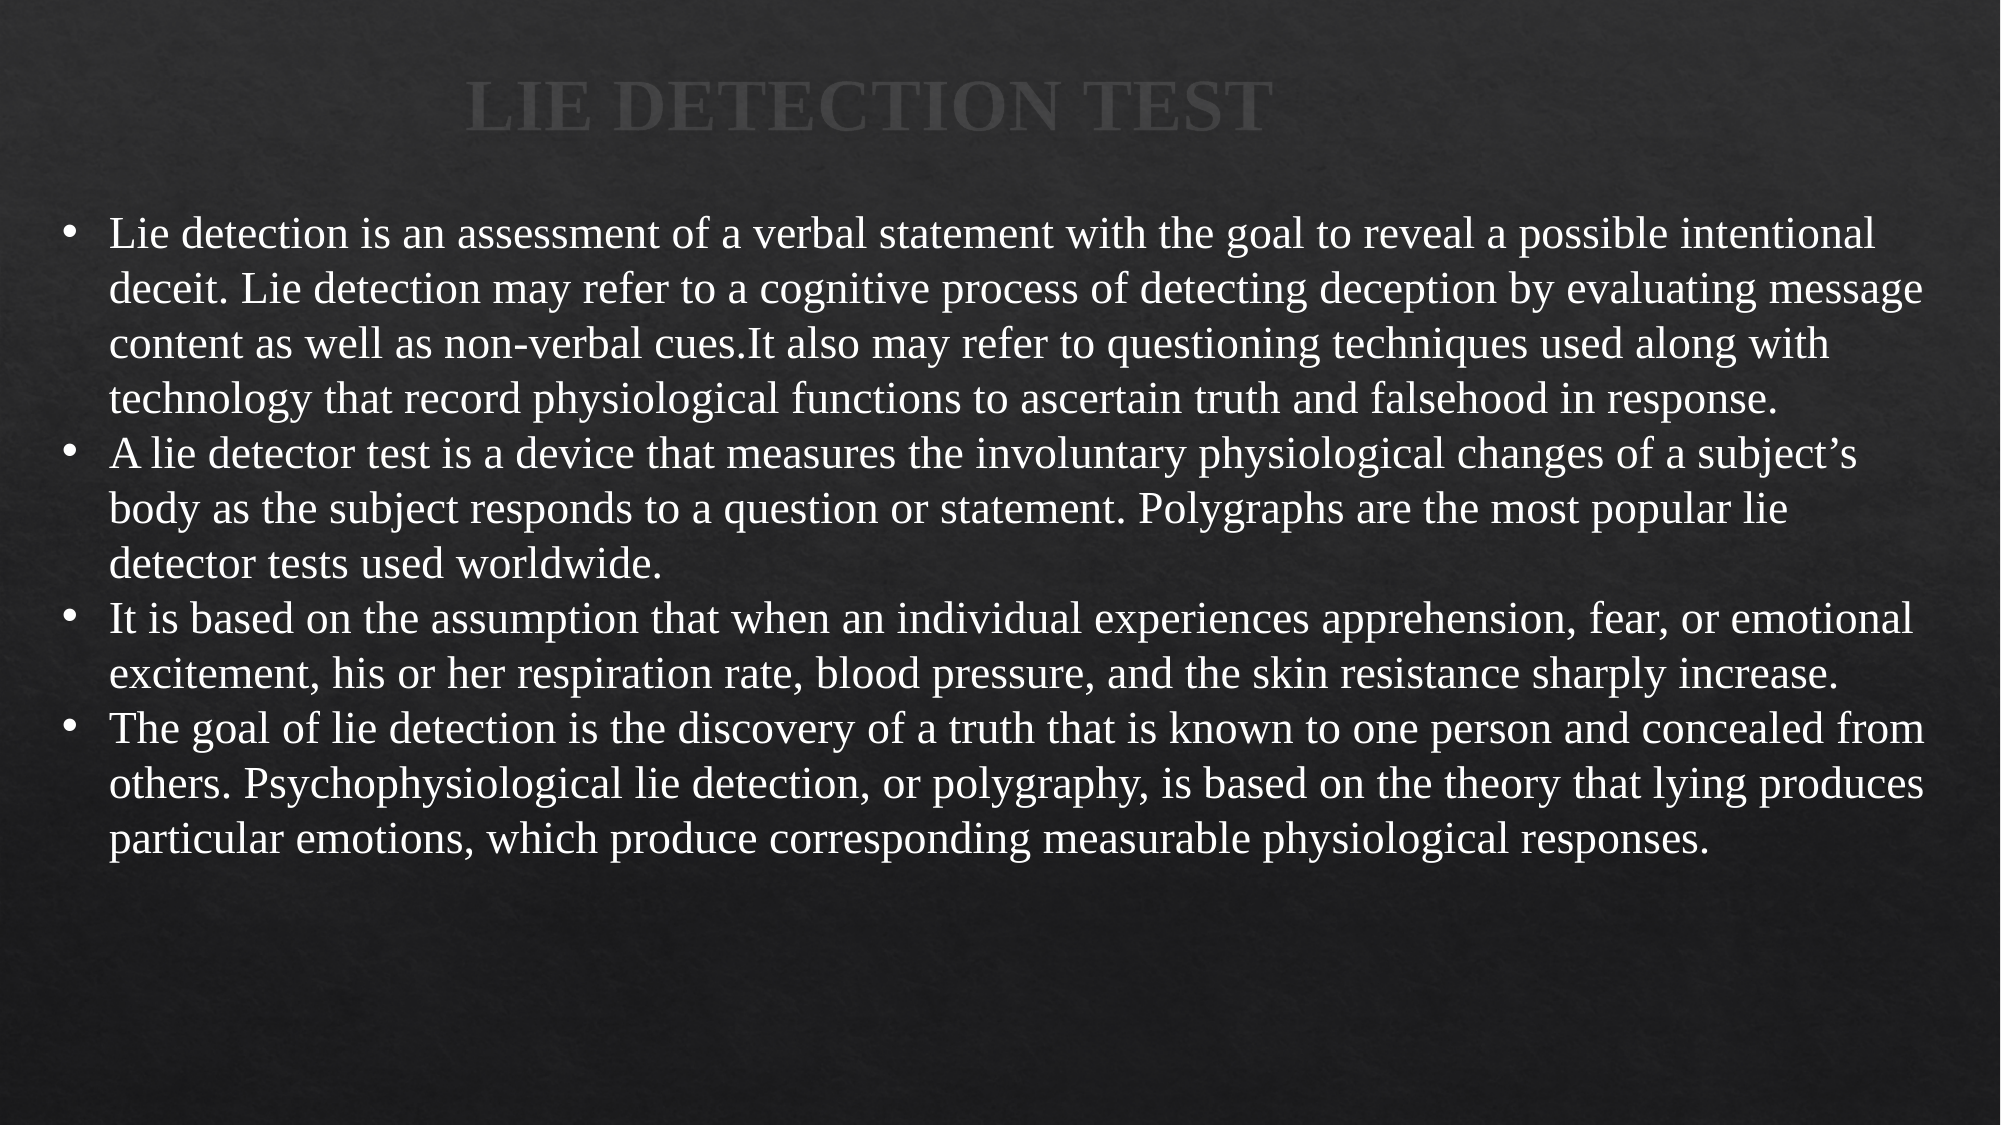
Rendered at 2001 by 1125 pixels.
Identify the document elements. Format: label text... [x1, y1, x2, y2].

text_box Lie detection is an assessment of a verbal statement with the goal to reveal a possible intentional deceit. Lie detection may refer to a cognitive process of detecting deception by evaluating message content as well as non-verbal cues.It also may refer to questioning techniques used along with technology that record physiological functions to ascertain truth and falsehood in response. A lie detector test is a device that measures the involuntary physiological changes of a subject’s body as the subject responds to a question or statement. Polygraphs are the most popular lie detector tests used worldwide. It is based on the assumption that when an individual experiences apprehension, fear, or emotional excitement, his or her respiration rate, blood pressure, and the skin resistance sharply increase. The goal of lie detection is the discovery of a truth that is known to one person and concealed from others. Psychophysiological lie detection, or polygraphy, is based on the theory that lying produces particular emotions, which produce corresponding measurable physiological responses. [47, 195, 1949, 980]
title LIE DETECTION TEST [127, 54, 1853, 147]
